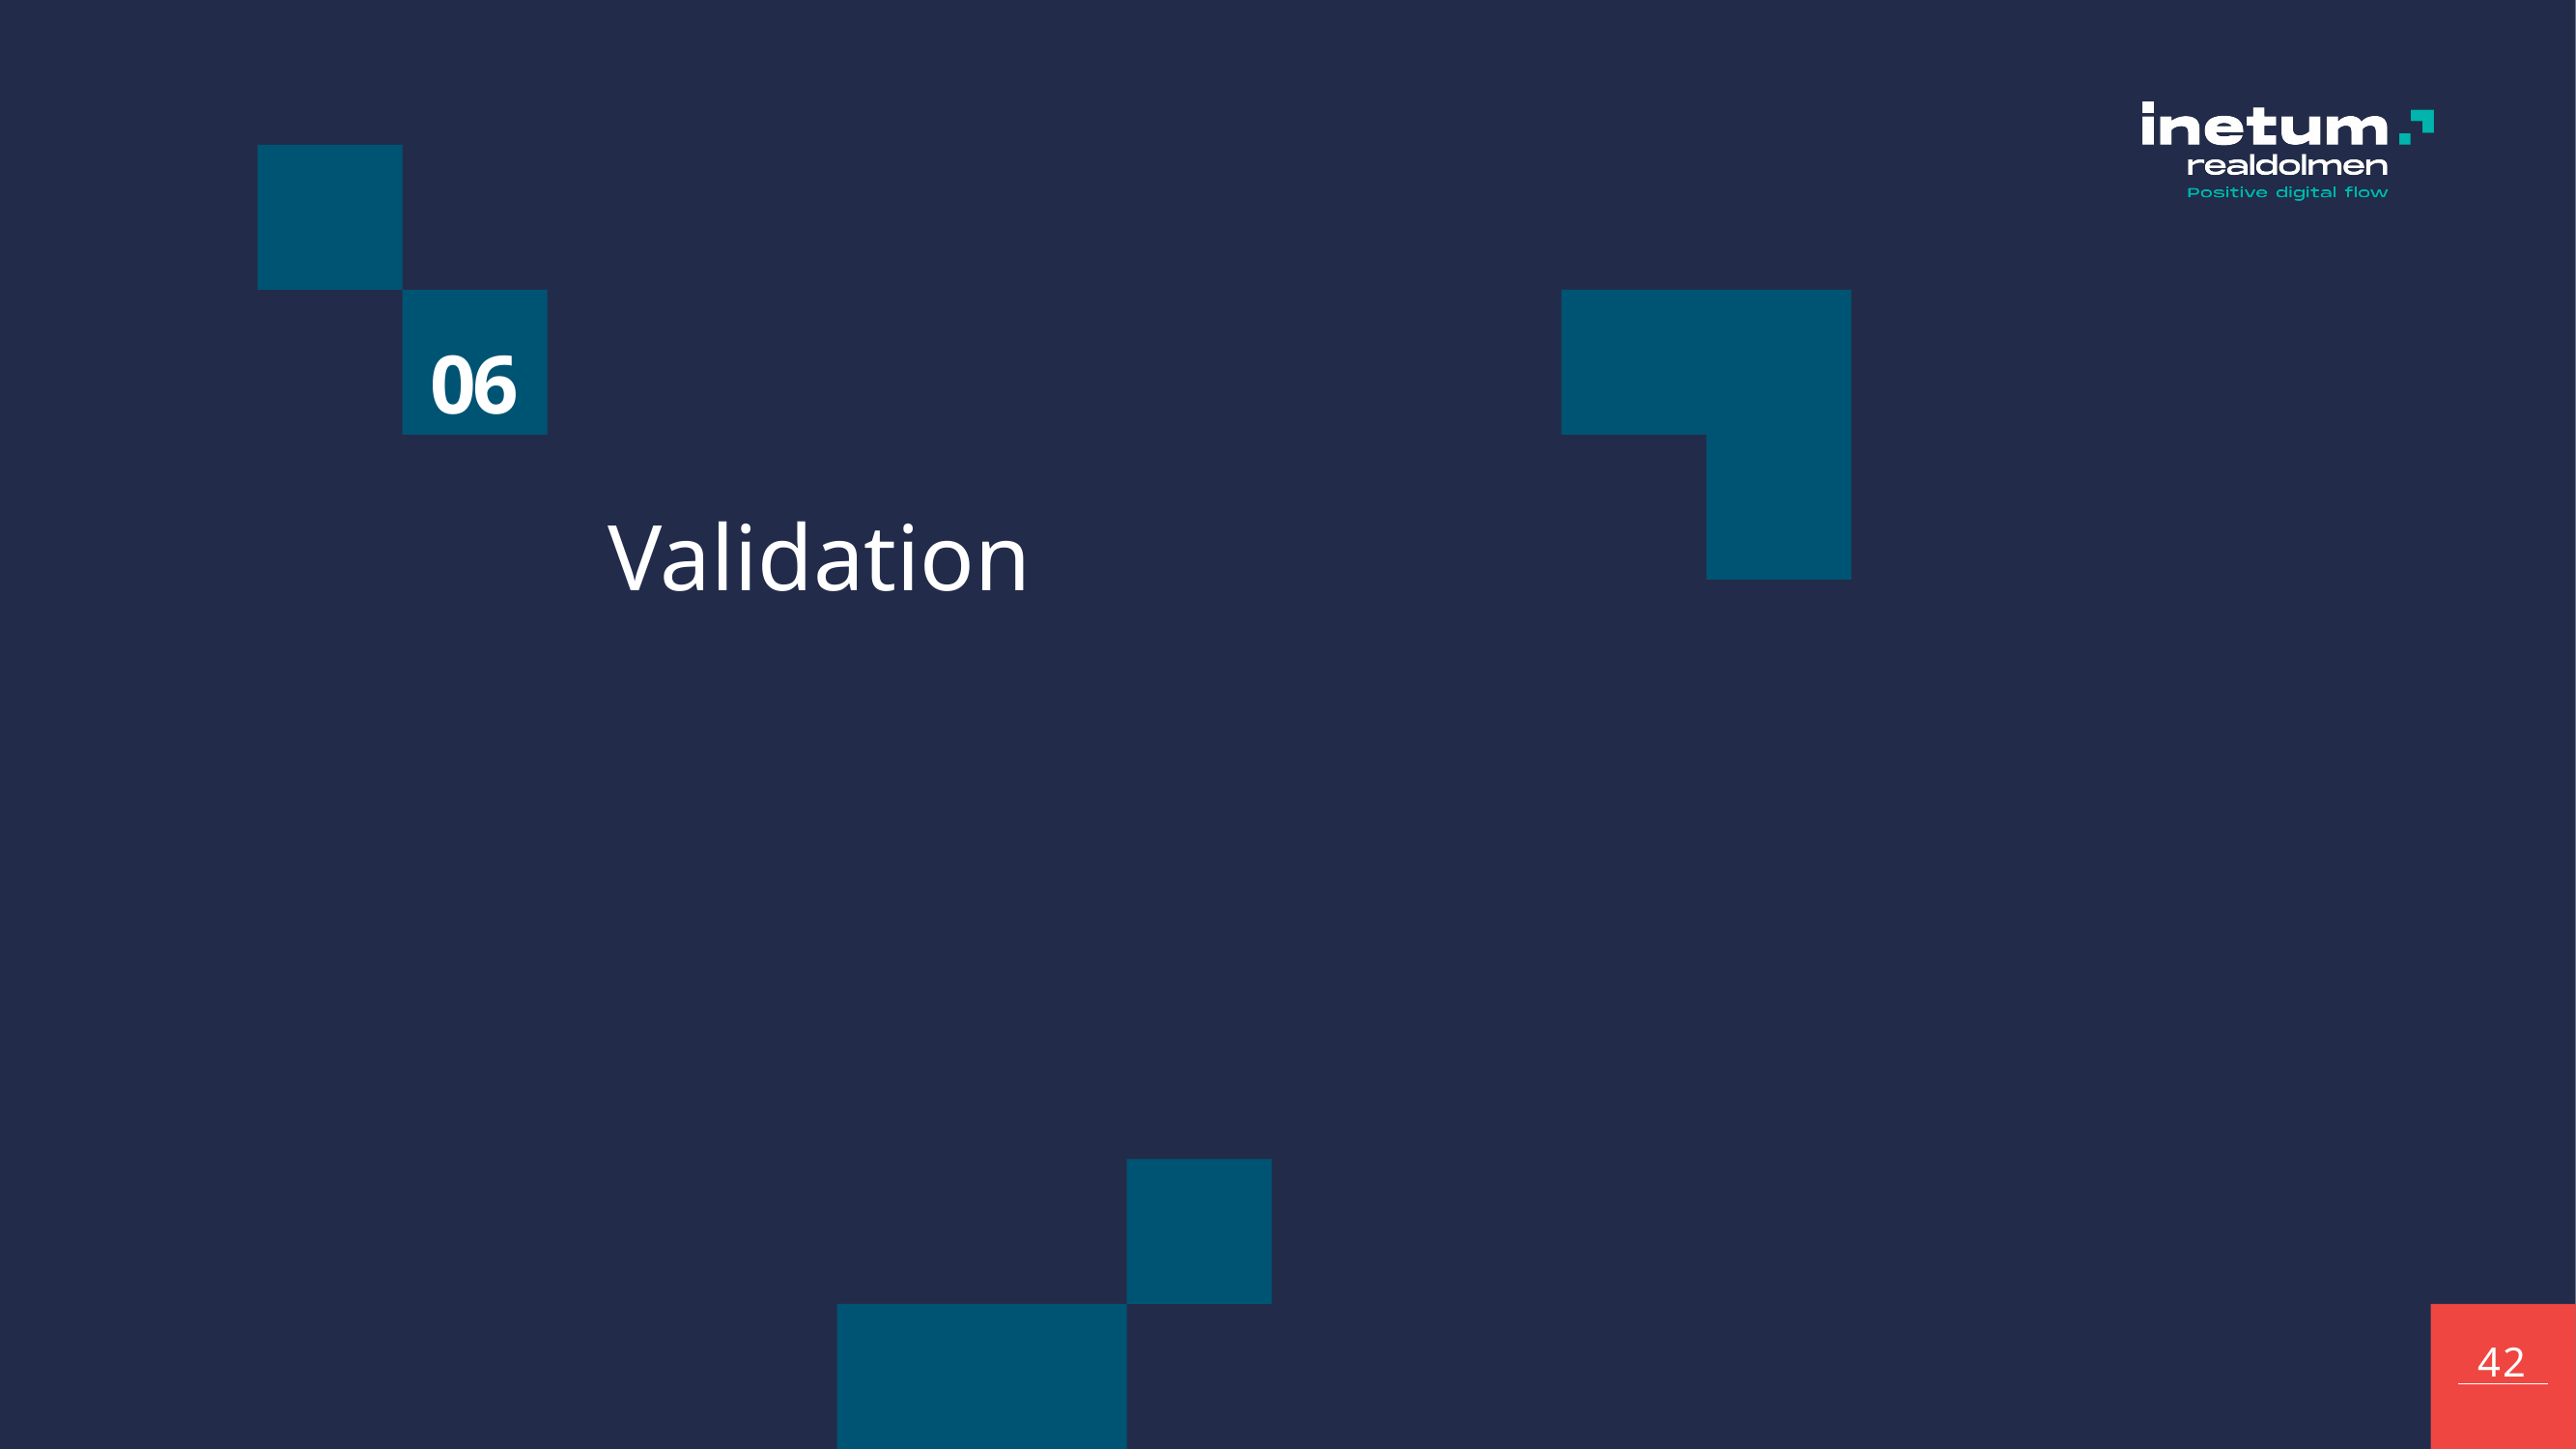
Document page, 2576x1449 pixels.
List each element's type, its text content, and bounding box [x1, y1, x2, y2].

list 06 [402, 290, 548, 435]
picture [2142, 101, 2434, 201]
title Validation [547, 435, 1707, 1014]
